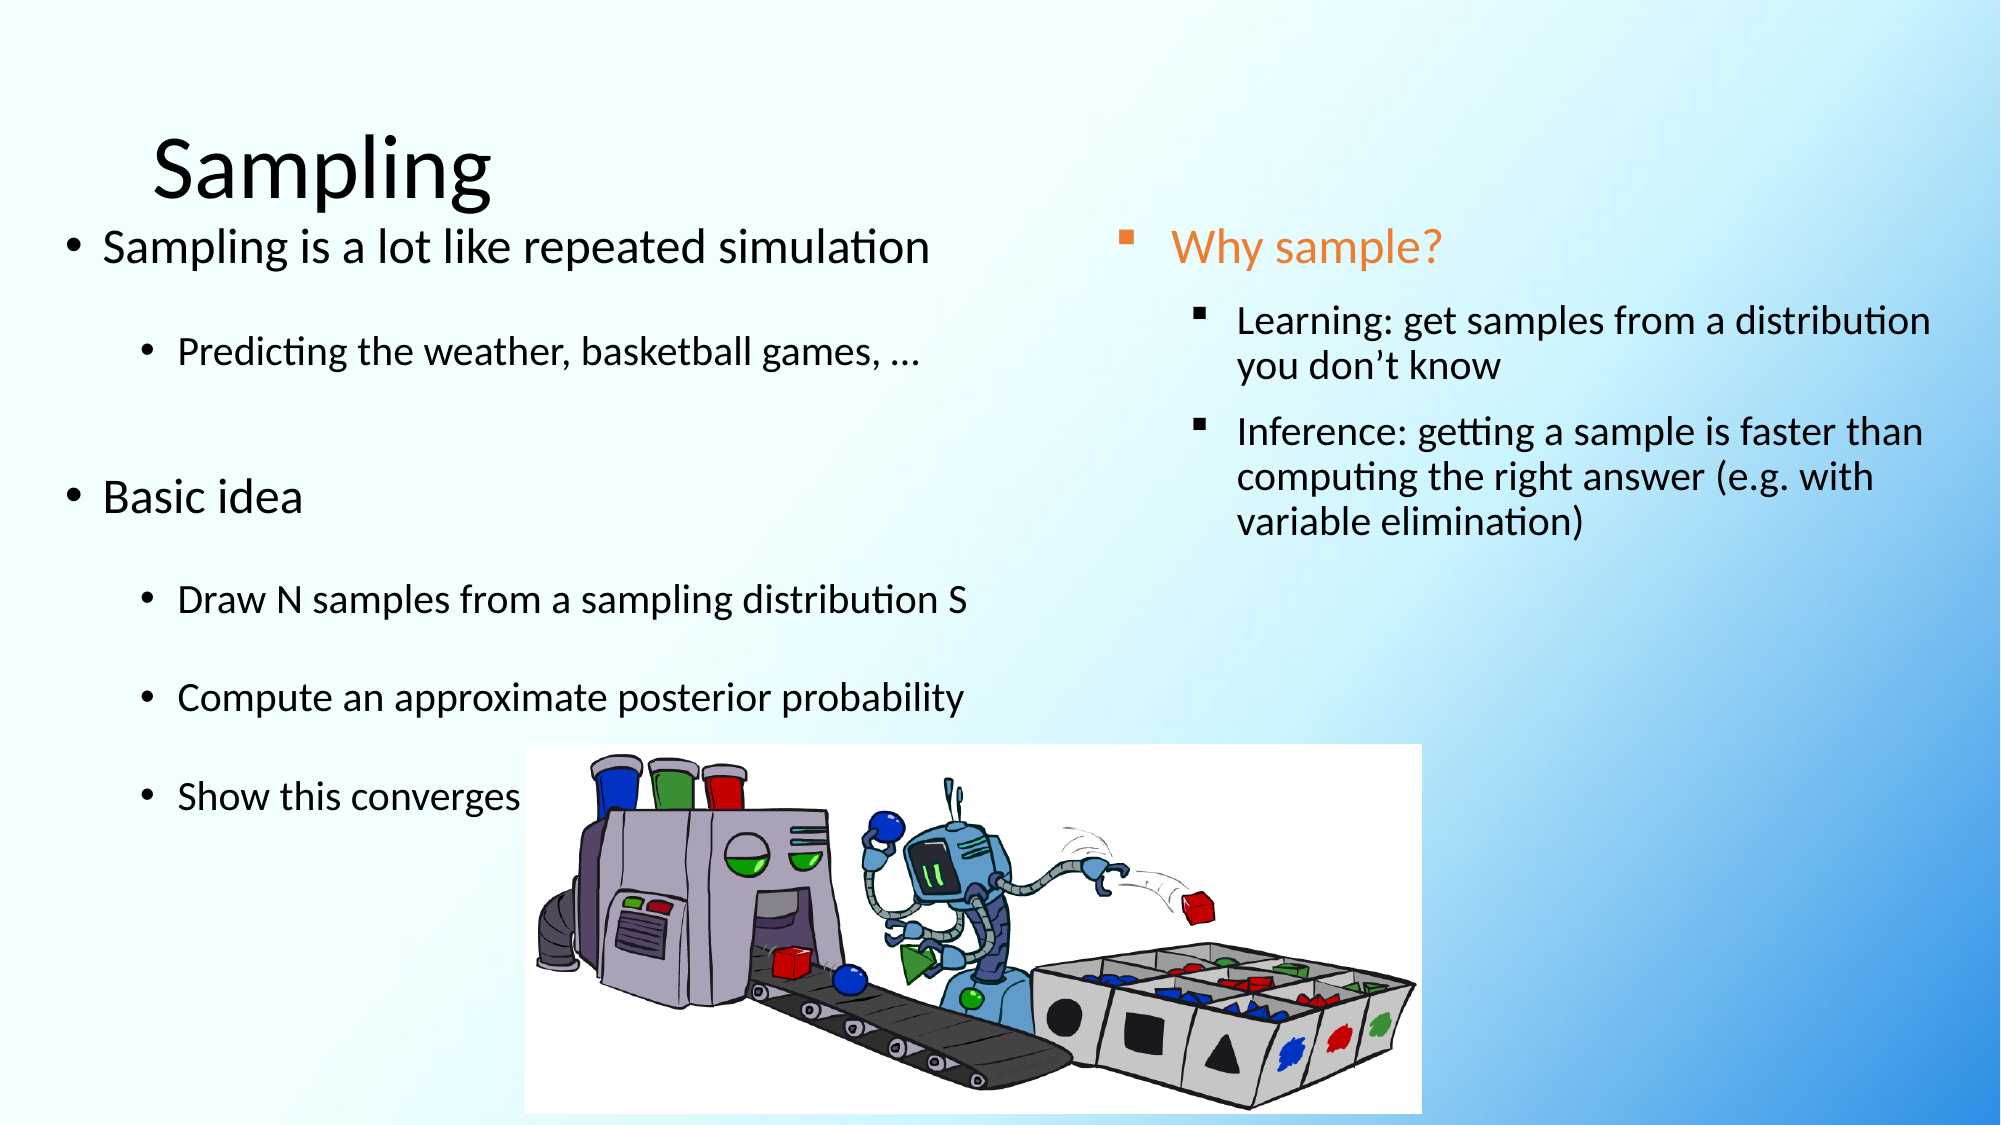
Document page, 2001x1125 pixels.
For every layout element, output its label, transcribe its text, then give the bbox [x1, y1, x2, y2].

text_box Why sample? Learning: get samples from a distribution you don’t know Inference: getting a sample is faster than computing the right answer (e.g. with variable elimination) [1100, 212, 1950, 955]
title Sampling [137, 59, 1863, 278]
list Sampling is a lot like repeated simulation Predicting the weather, basketball games, … Basic idea Draw N samples from a sampling distribution S Compute an approximate posterior probability Show this converges to the true probability P [50, 212, 1050, 955]
picture [0, 0, 2001, 1125]
